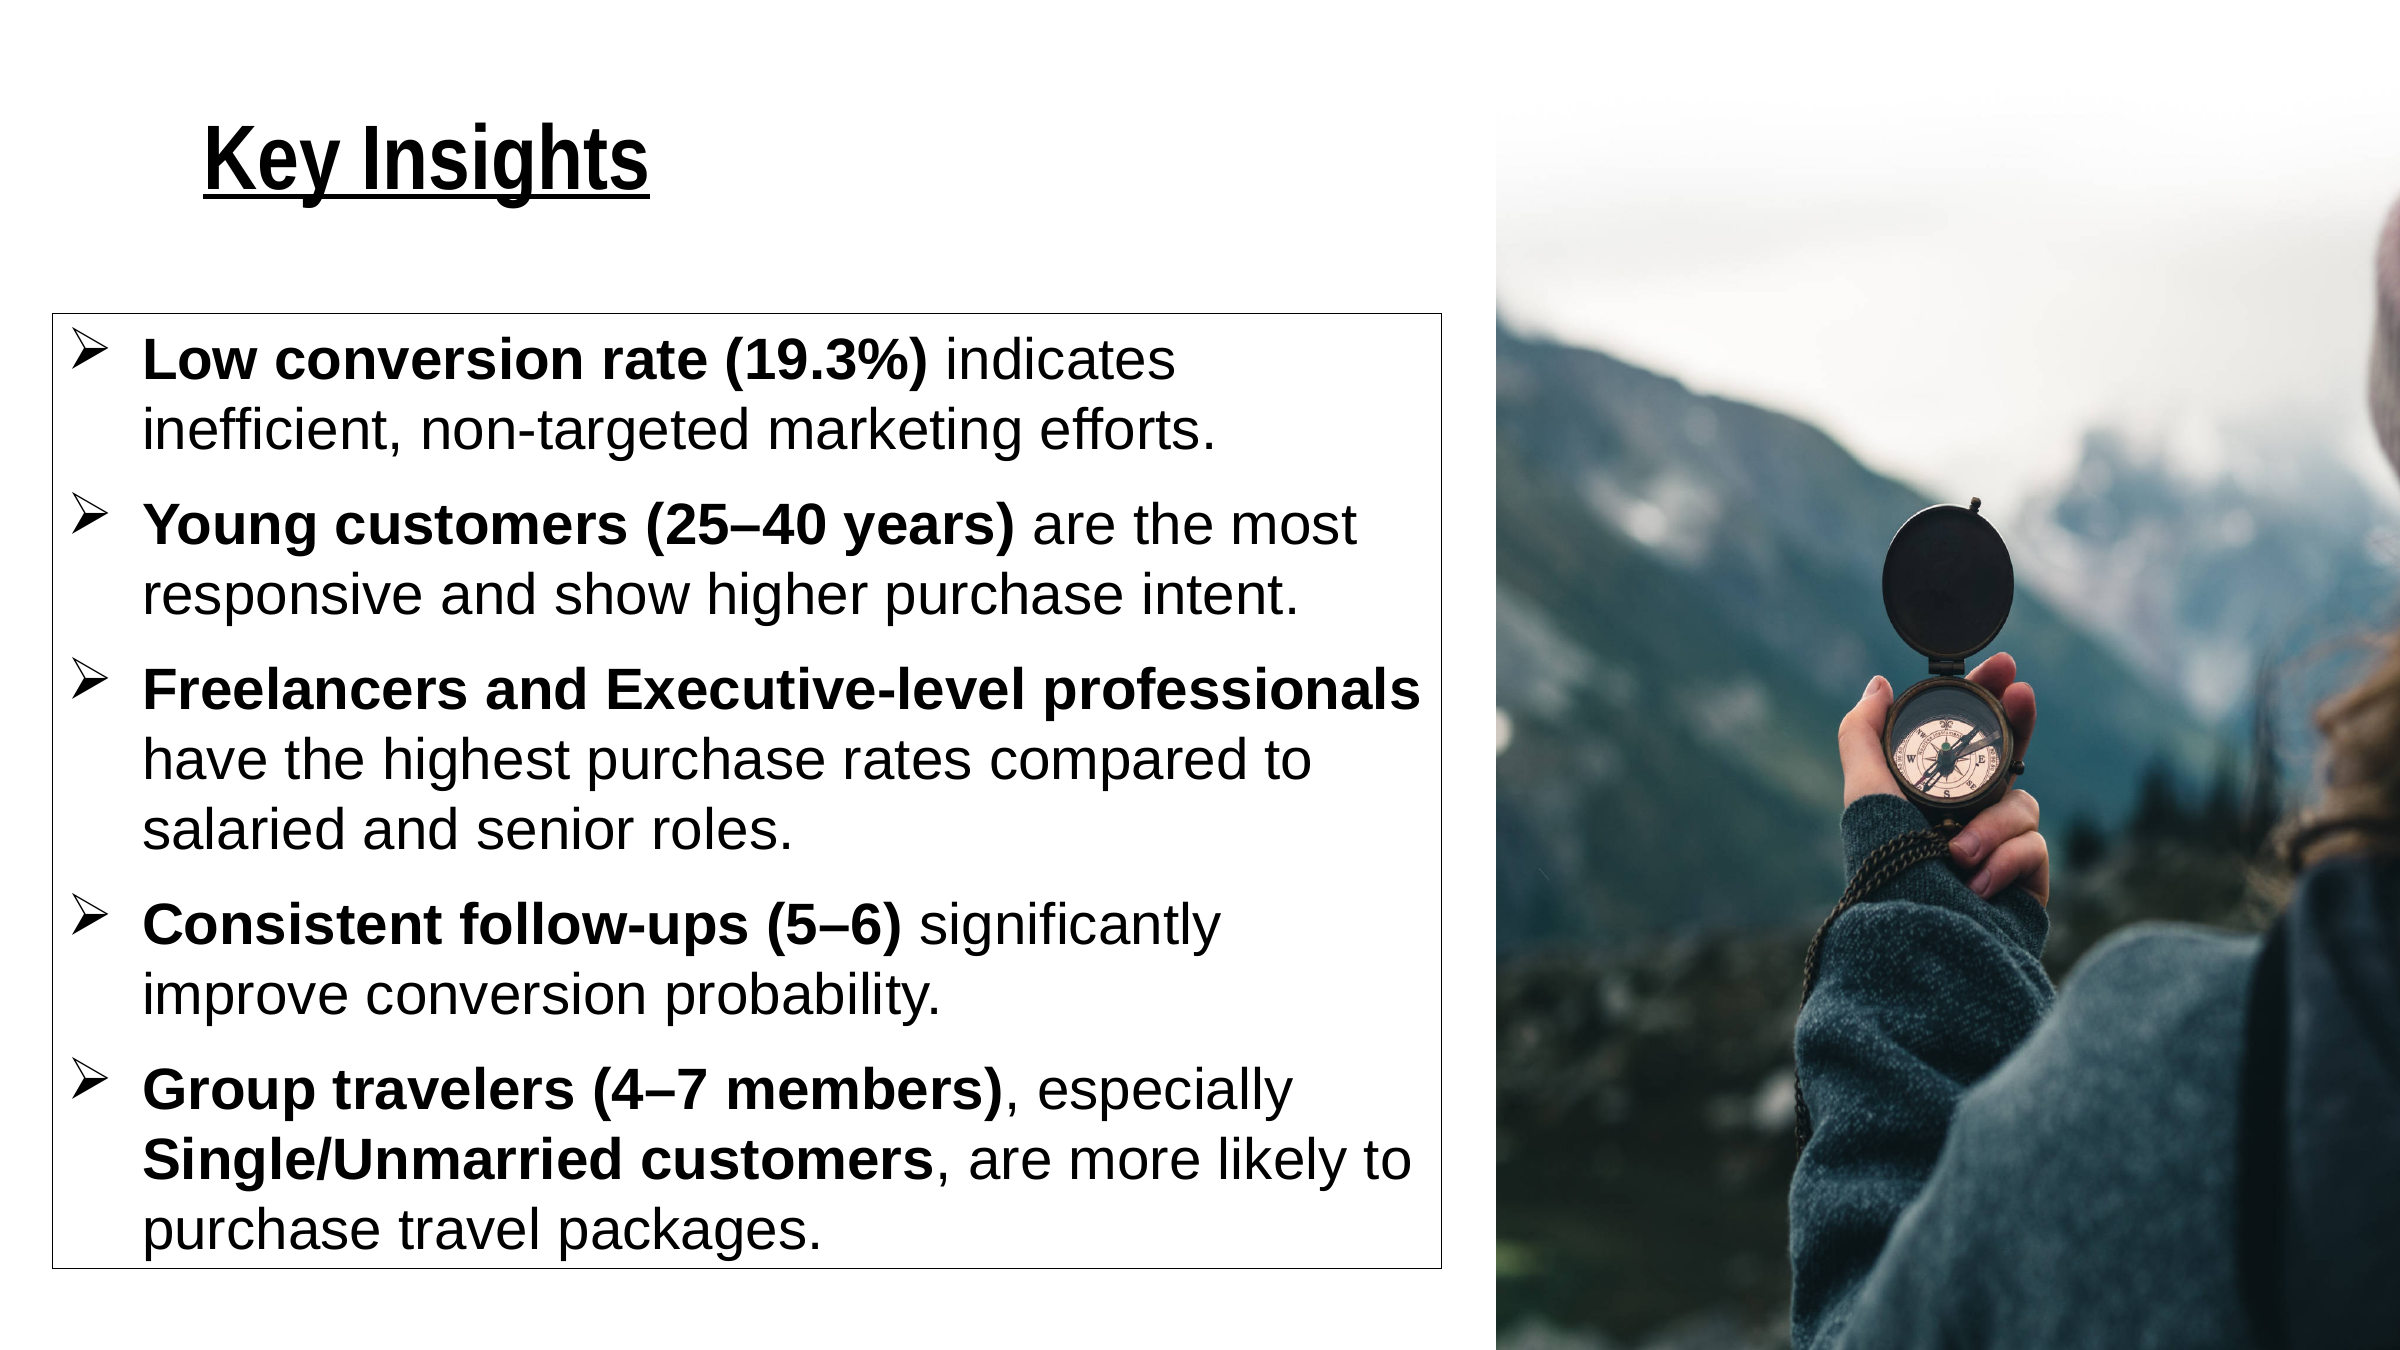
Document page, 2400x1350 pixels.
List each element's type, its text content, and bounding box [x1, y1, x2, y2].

text_box Low conversion rate (19.3%) indicates inefficient, non-targeted marketing efforts. Young customers (25–40 years) are the most responsive and show higher purchase intent. Freelancers and Executive-level professionals have the highest purchase rates compared to salaried and senior roles. Consistent follow-ups (5–6) significantly improve conversion probability. Group travelers (4–7 members), especially Single/Unmarried customers, are more likely to purchase travel packages. [52, 313, 1442, 1269]
text_box Key Insights [188, 90, 710, 215]
picture [1496, 0, 2400, 1350]
